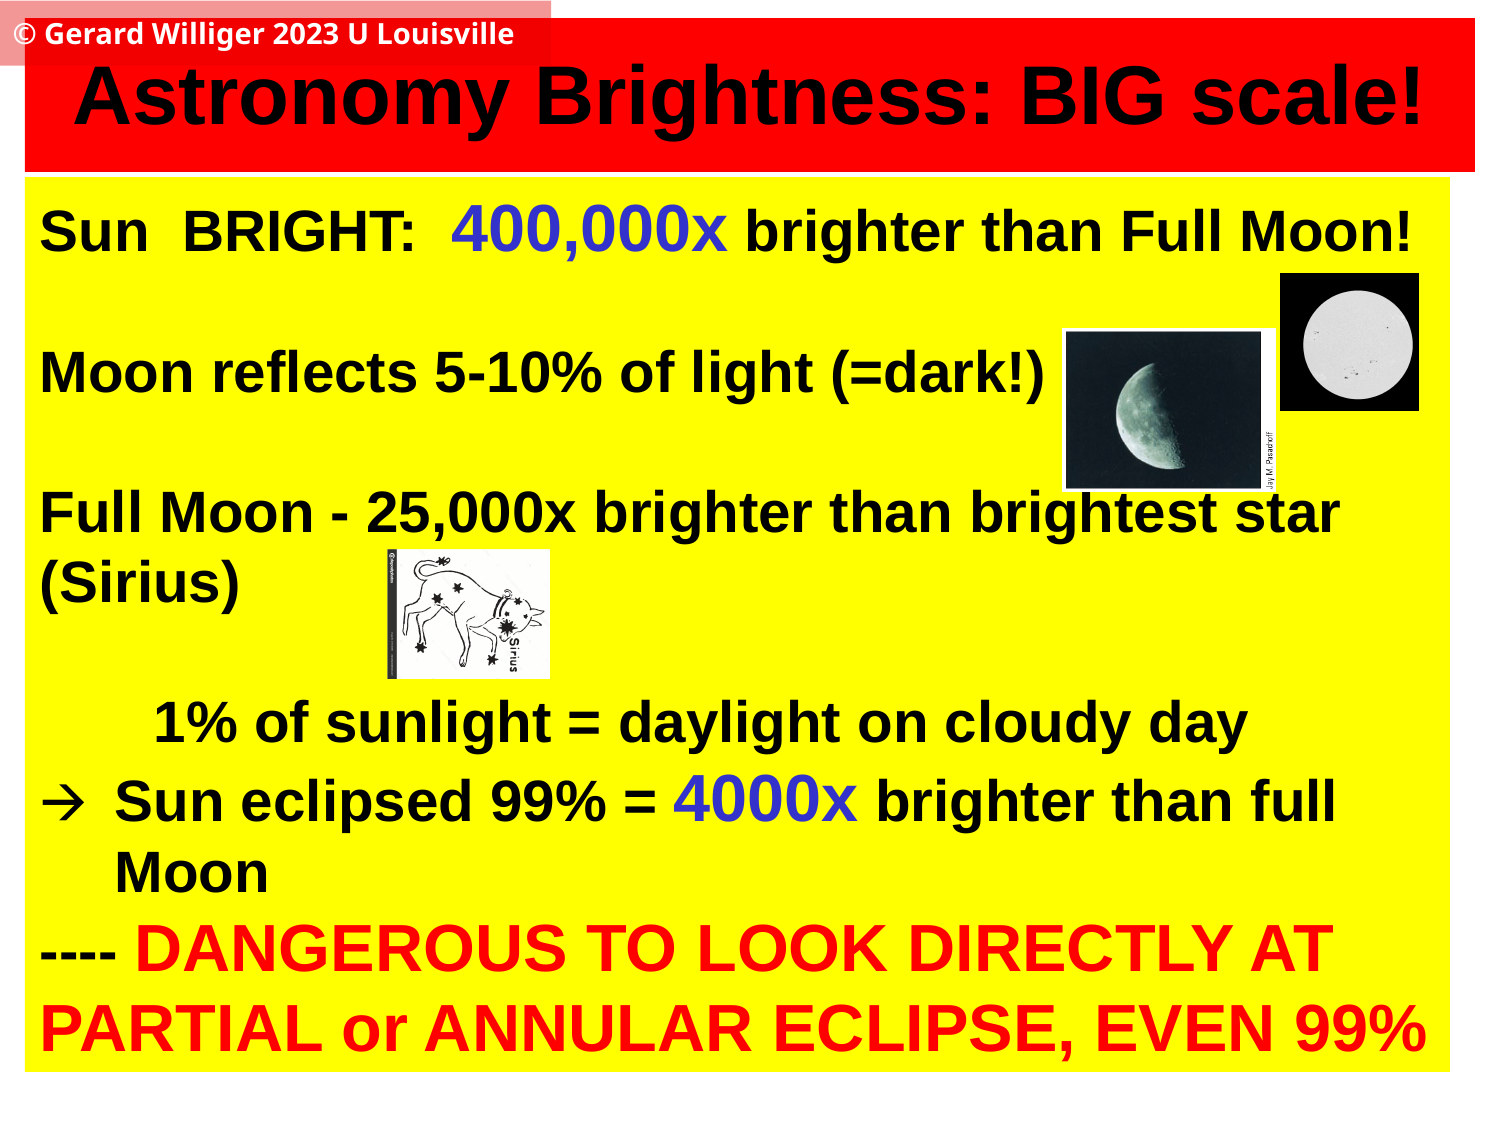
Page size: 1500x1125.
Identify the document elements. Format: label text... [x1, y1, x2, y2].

picture [1062, 328, 1276, 493]
text_box © Gerard Williger 2023 U Louisville [0, 0, 552, 66]
picture [1280, 272, 1419, 411]
picture [388, 532, 550, 696]
text_box Sun BRIGHT: 400,000x brighter than Full Moon! Moon reflects 5-10% of light (=dark!) Full Moon - 25,000x brighter than brightest star (Sirius) 1% of sunlight = daylight on cloudy day Sun eclipsed 99% = 4000x brighter than full Moon ---- DANGEROUS TO LOOK DIRECTLY AT PARTIAL or ANNULAR ECLIPSE, EVEN 99% [24, 177, 1450, 1072]
title Astronomy Brightness: BIG scale! [24, 18, 1475, 172]
